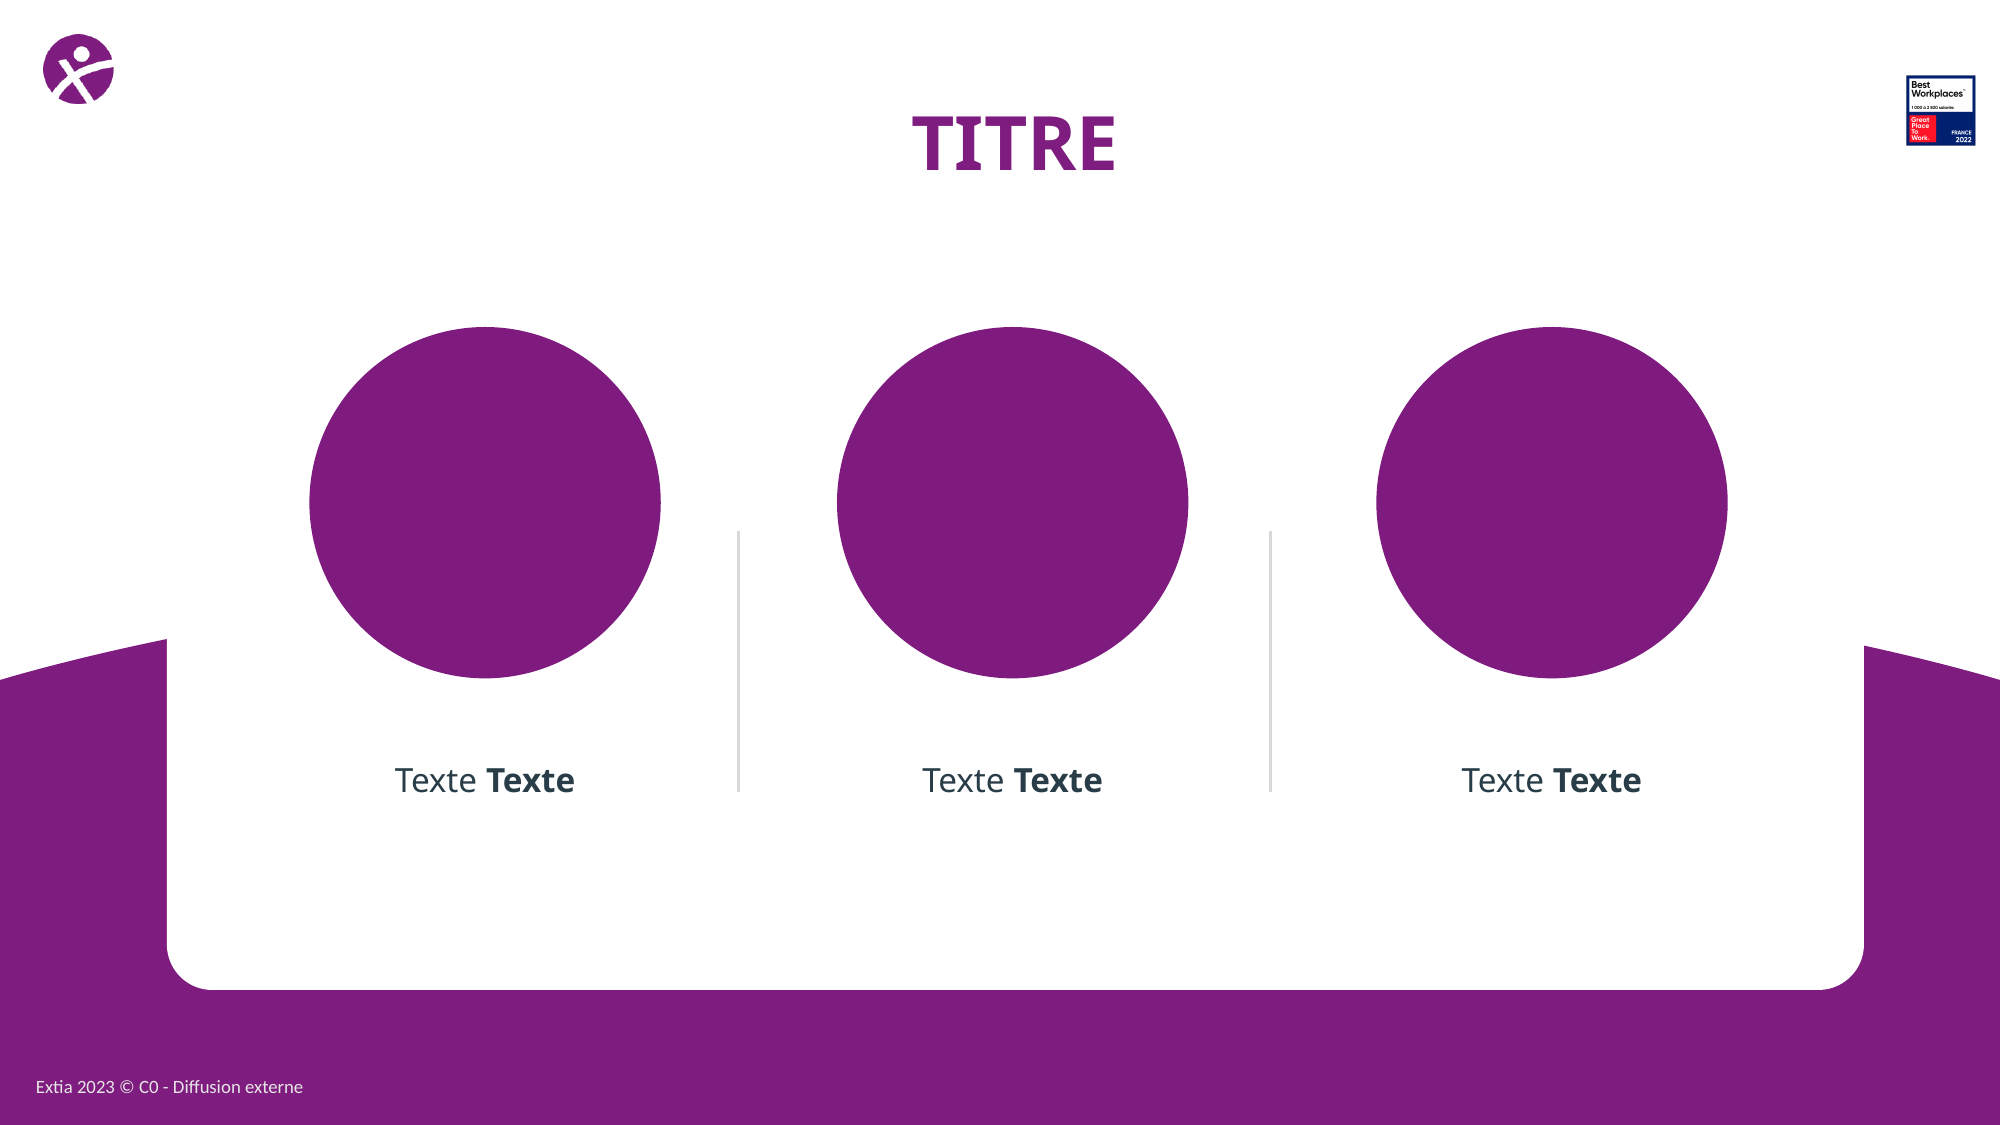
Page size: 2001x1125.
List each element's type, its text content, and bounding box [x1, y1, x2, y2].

text_box [1376, 326, 1728, 679]
text_box Extia 2023 © C0 - Diffusion externe [20, 1066, 350, 1105]
text_box [309, 326, 661, 679]
text_box Texte Texte [1342, 735, 1762, 863]
text_box [166, 403, 1864, 991]
text_box TITRE [539, 112, 1491, 190]
picture [1905, 75, 1976, 146]
text_box [0, 639, 2000, 1125]
text_box [836, 326, 1189, 679]
picture [43, 34, 114, 104]
text_box Texte Texte [809, 735, 1216, 863]
text_box Texte Texte [260, 735, 710, 803]
